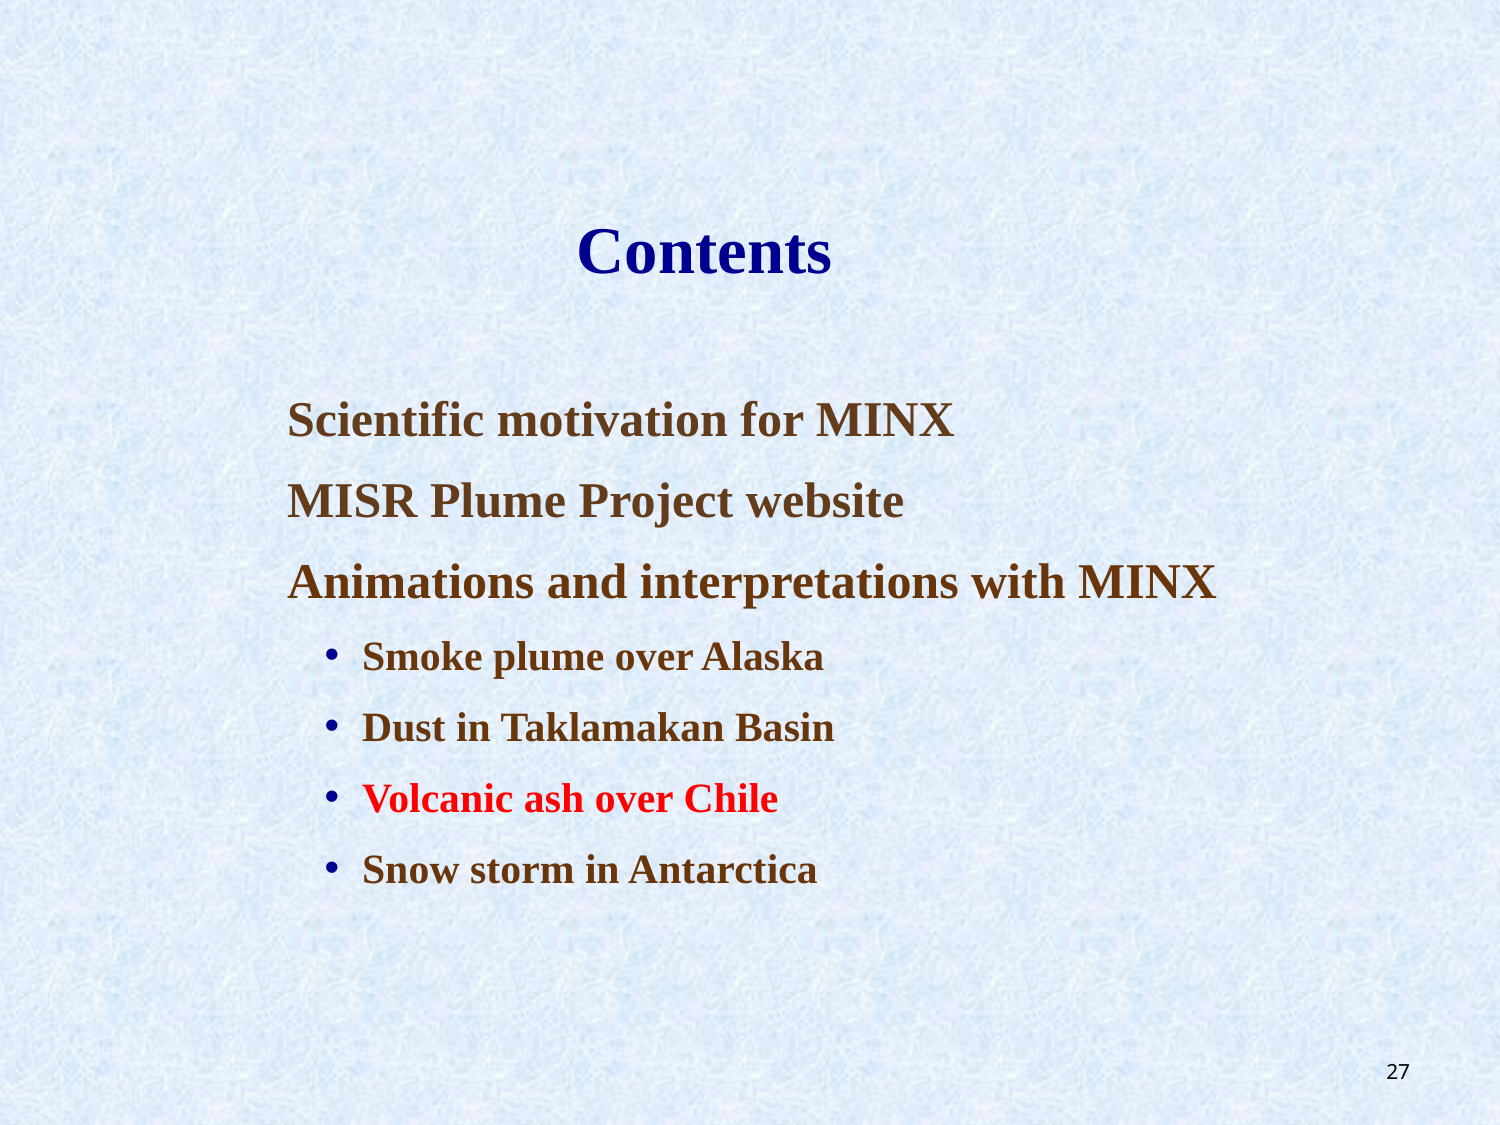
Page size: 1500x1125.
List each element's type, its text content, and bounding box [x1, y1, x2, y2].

title Contents [230, 201, 1179, 294]
slide_number 27 [1074, 1042, 1425, 1103]
slide_number 26 [0, 0, 1500, 1125]
list Scientific motivation for MINX MISR Plume Project website Animations and interpretations with MINX Smoke plume over Alaska Dust in Taklamakan Basin Volcanic ash over Chile Snow storm in Antarctica [272, 379, 1282, 979]
